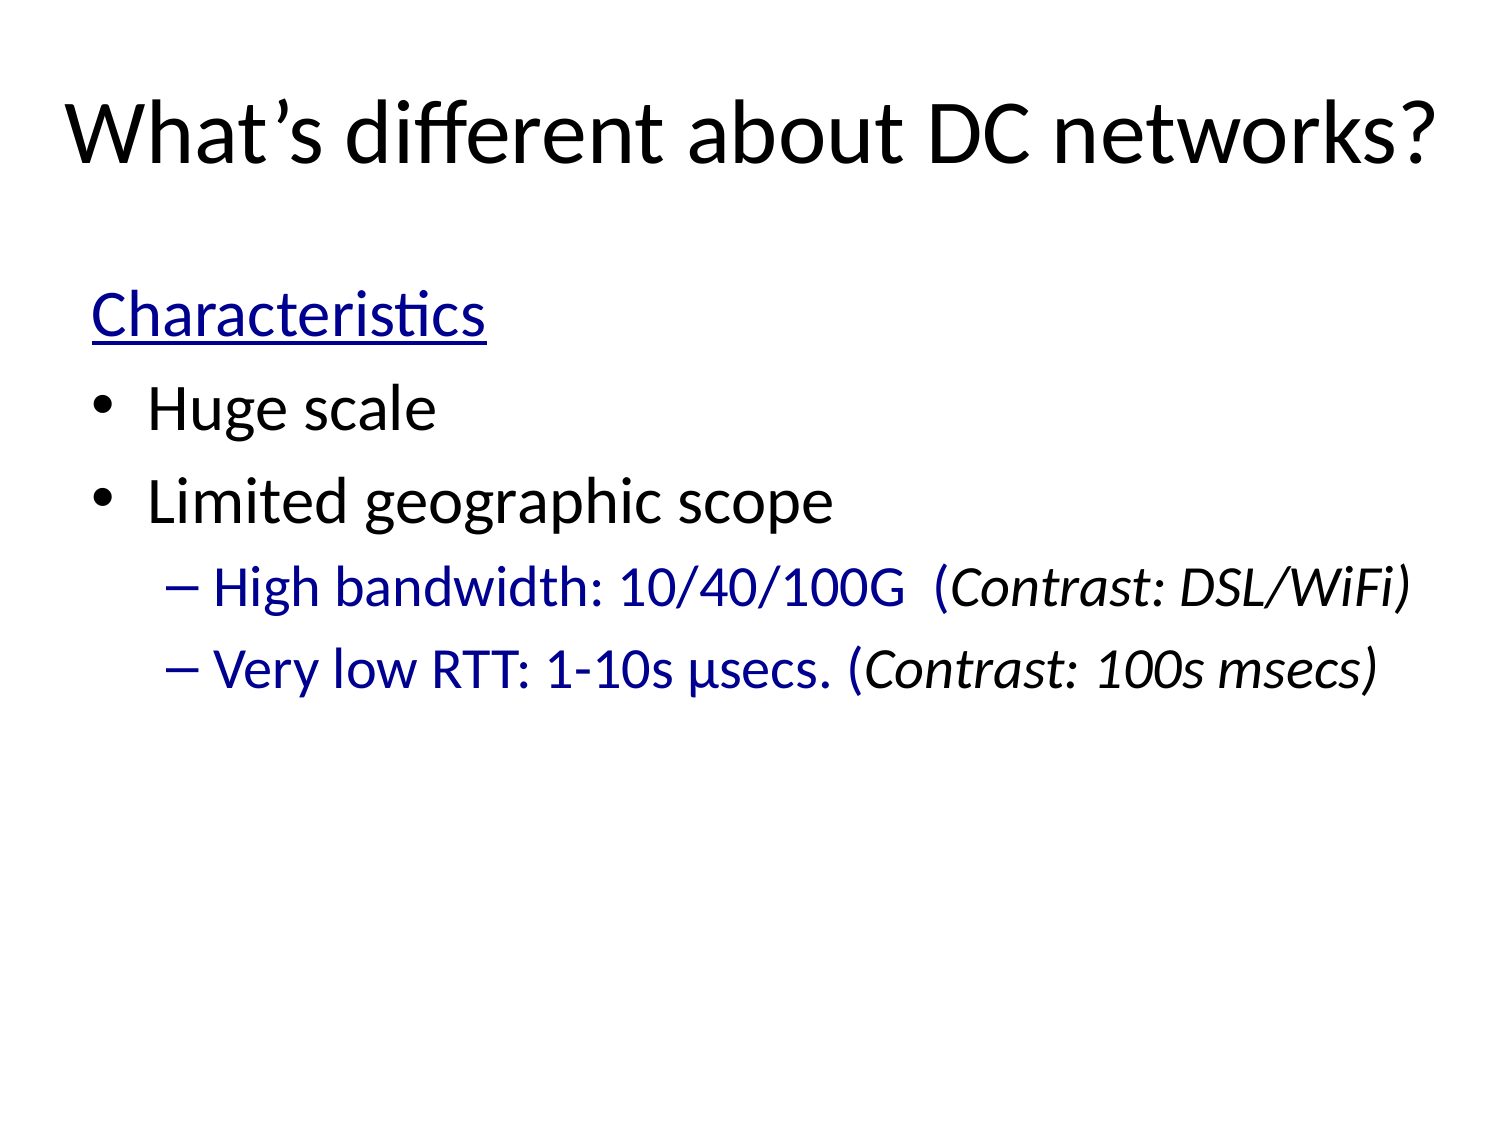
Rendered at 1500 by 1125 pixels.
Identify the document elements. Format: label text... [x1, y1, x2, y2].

title What’s different about DC networks? [33, 32, 1474, 221]
list Characteristics Huge scale Limited geographic scope High bandwidth: 10/40/100G (Contrast: DSL/WiFi) Very low RTT: 1-10s μsecs. (Contrast: 100s msecs) [76, 262, 1500, 1125]
